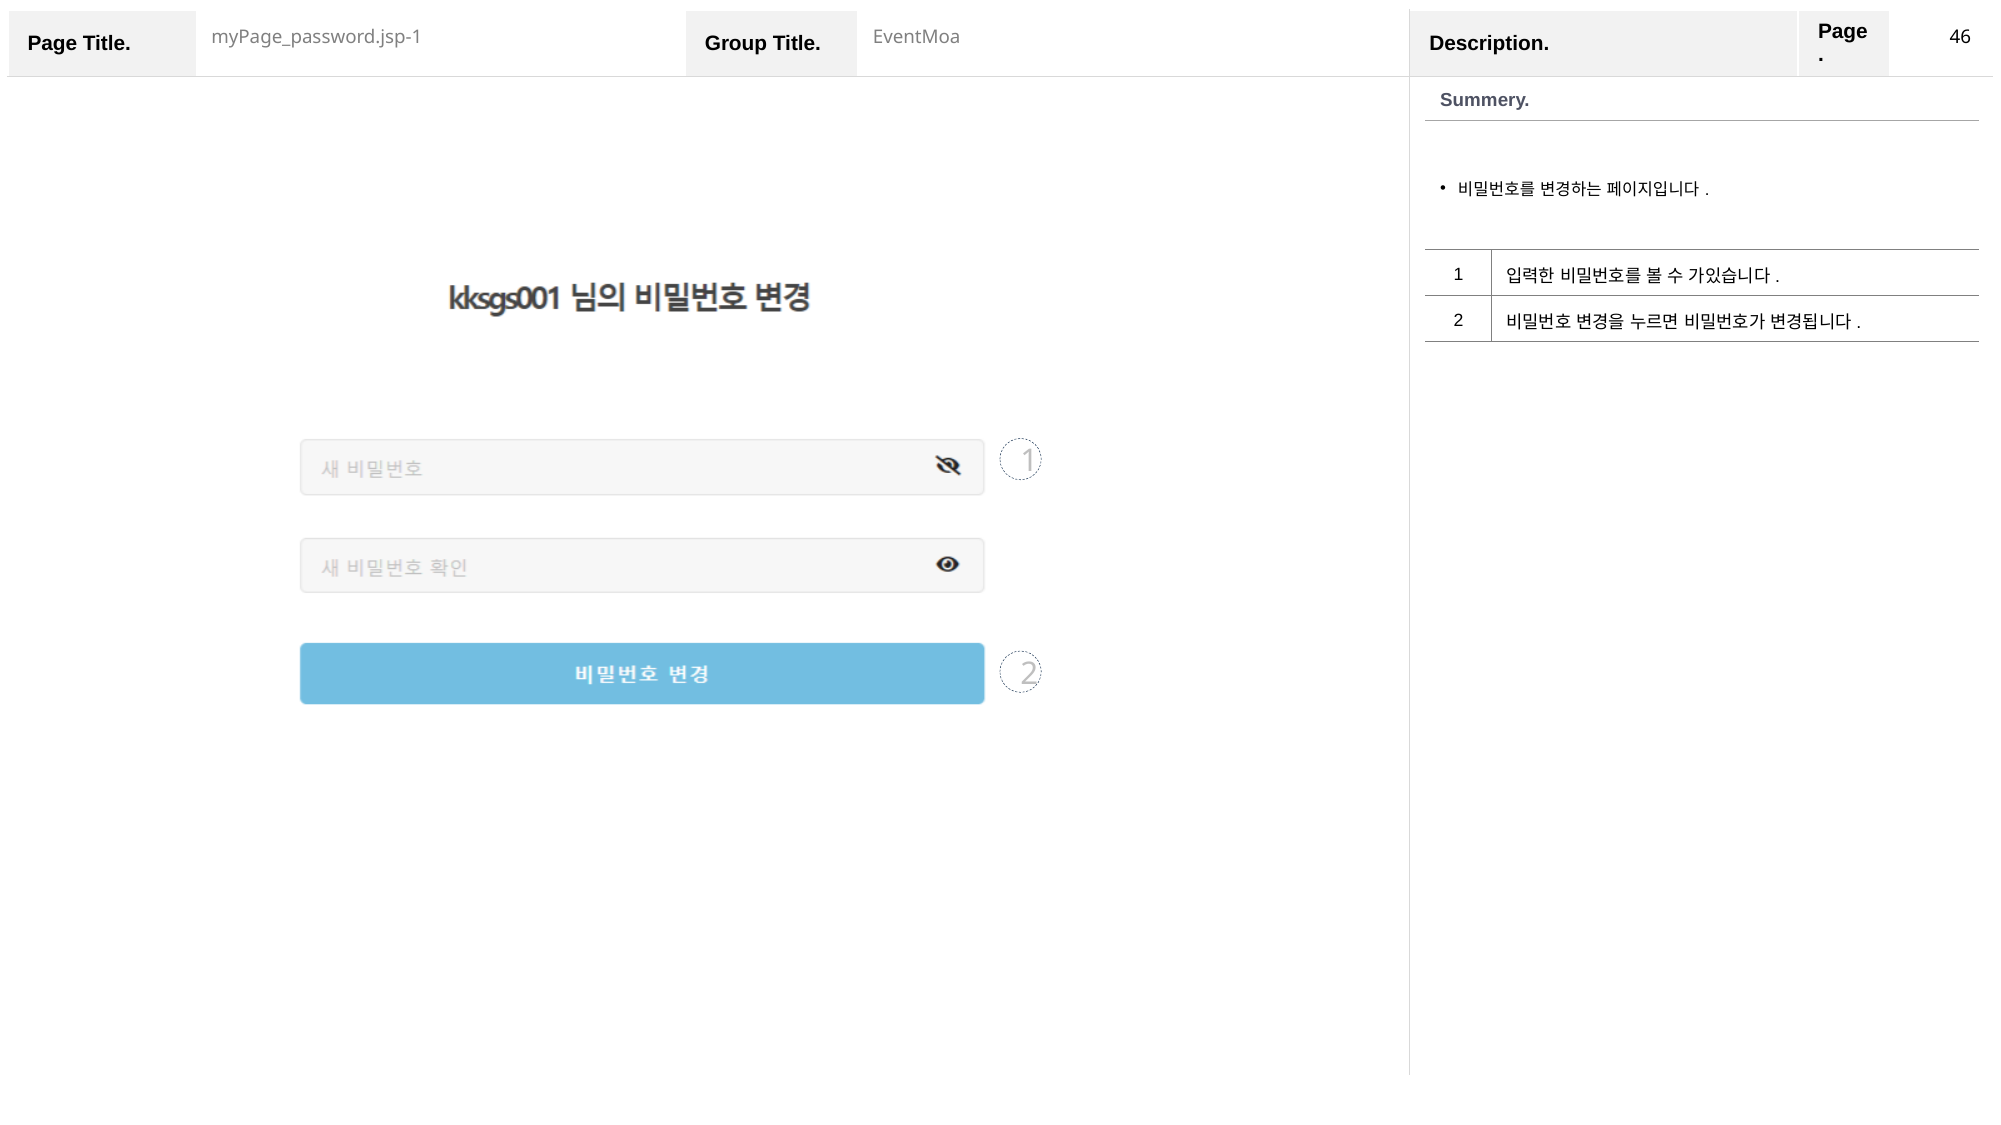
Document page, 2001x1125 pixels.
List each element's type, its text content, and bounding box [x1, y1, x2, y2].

list myPage_password.jsp-1 [196, 18, 684, 55]
table_cell 1 [1425, 250, 1491, 295]
table_cell 입력한 비밀번호를 볼 수 가있습니다. [1492, 250, 1979, 295]
picture [21, 154, 1331, 918]
text_box 46 [1934, 17, 1986, 55]
table_cell 2 [1425, 296, 1491, 341]
list EventMoa [858, 18, 1405, 55]
table_cell 비밀번호를 변경하는 페이지입니다. [1425, 121, 1979, 249]
table_header Summery. [1425, 78, 1979, 120]
table_cell 비밀번호 변경을 누르면 비밀번호가 변경됩니다. [1492, 296, 1979, 341]
